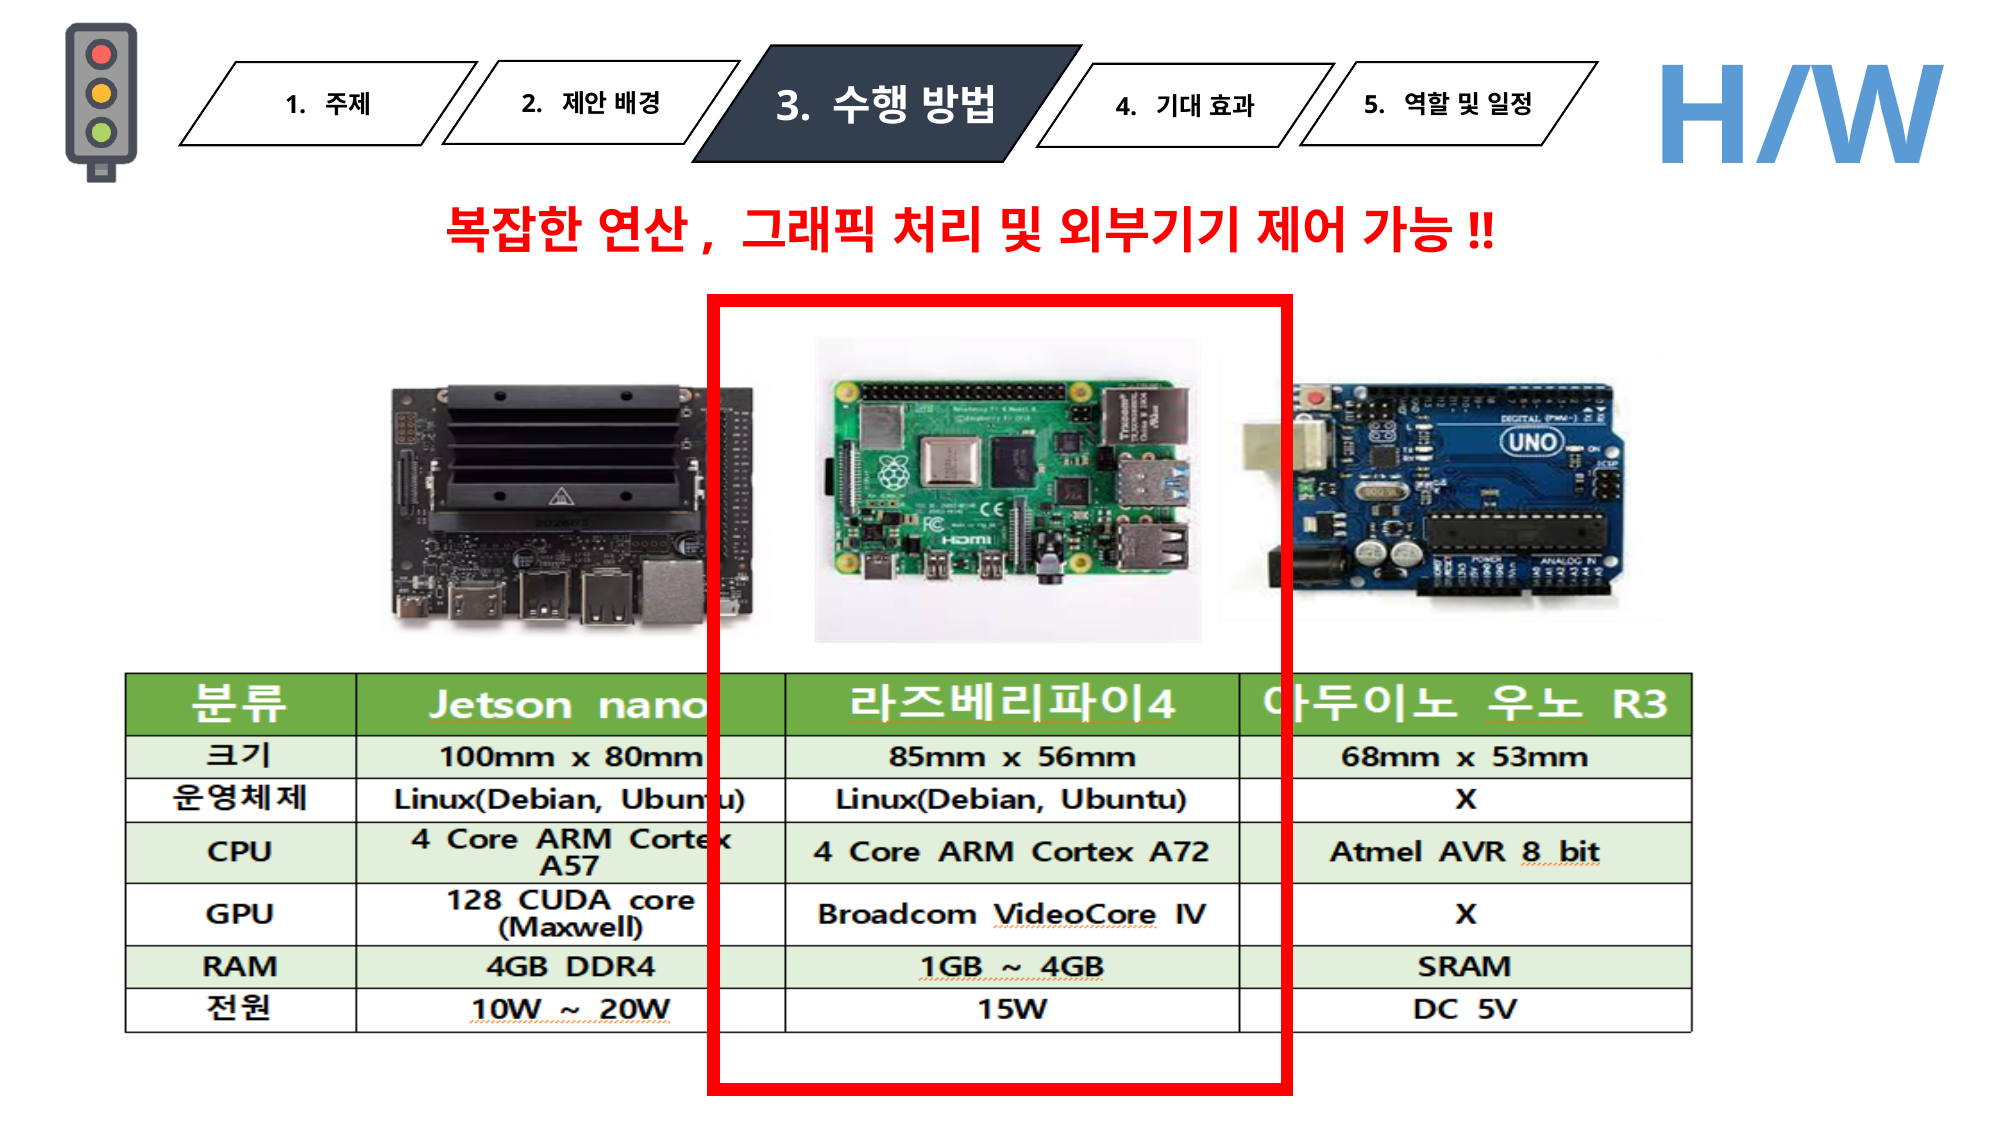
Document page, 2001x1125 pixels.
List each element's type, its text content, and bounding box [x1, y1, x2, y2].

picture [39, 18, 163, 191]
text_box 1. 주제 [177, 61, 479, 147]
text_box H/W [1634, 18, 1961, 199]
text_box [713, 299, 1288, 338]
text_box 복잡한 연산, 그래픽 처리 및 외부기기 제어 가능!! [431, 190, 1601, 266]
picture [84, 338, 1720, 1107]
text_box 5. 역할 및 일정 [1298, 61, 1600, 147]
text_box 4. 기대 효과 [1035, 62, 1337, 148]
text_box 2. 제안 배경 [440, 59, 742, 145]
text_box 3. 수행 방법 [690, 44, 1084, 163]
